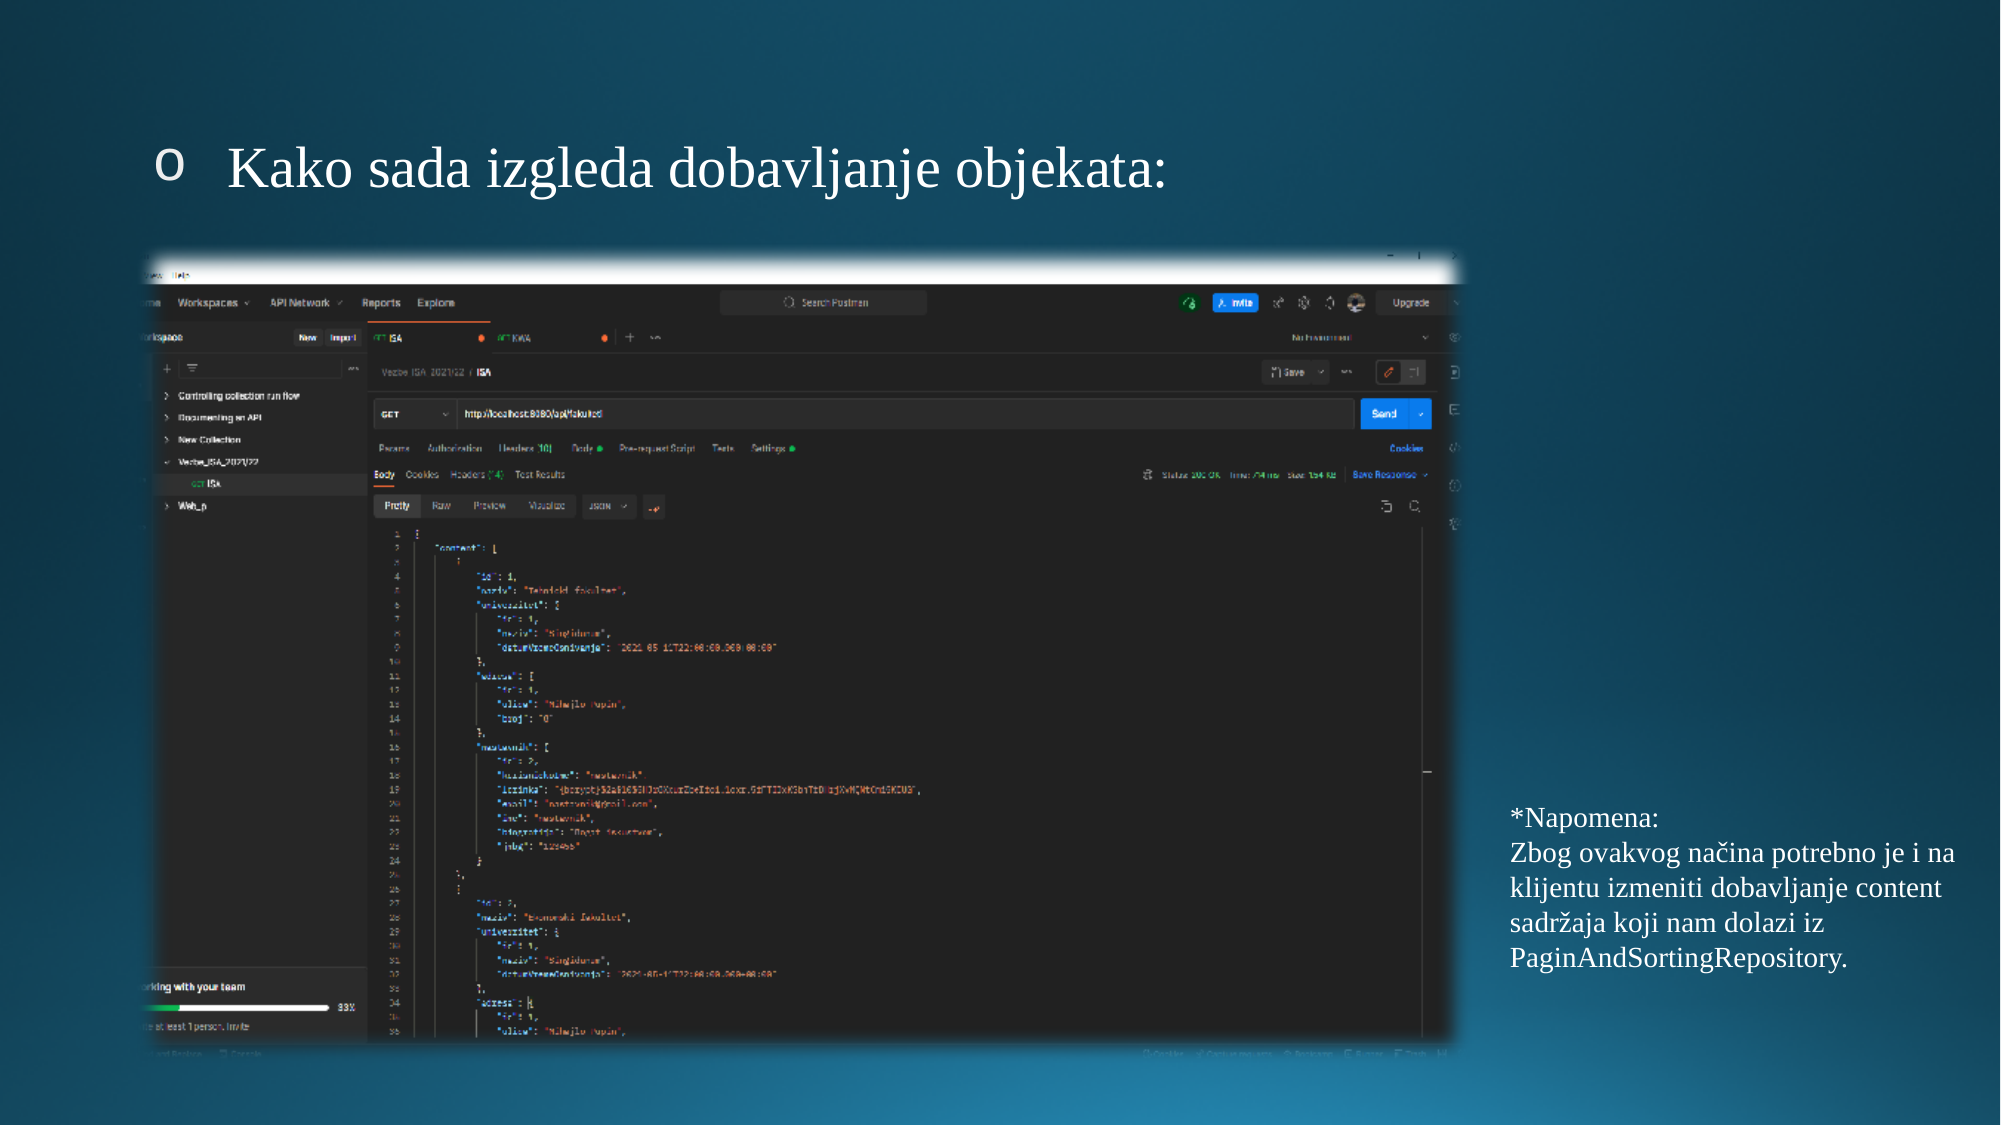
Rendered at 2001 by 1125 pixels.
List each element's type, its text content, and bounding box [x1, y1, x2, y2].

title Kako sada izgleda dobavljanje objekata: [137, 59, 1863, 278]
picture [0, 0, 2001, 1125]
text_box *Napomena: Zbog ovakvog načina potrebno je i na klijentu izmeniti dobavljanje content sadržaja koji nam dolazi iz PaginAndSortingRepository. [1495, 790, 2000, 981]
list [137, 243, 1472, 1063]
